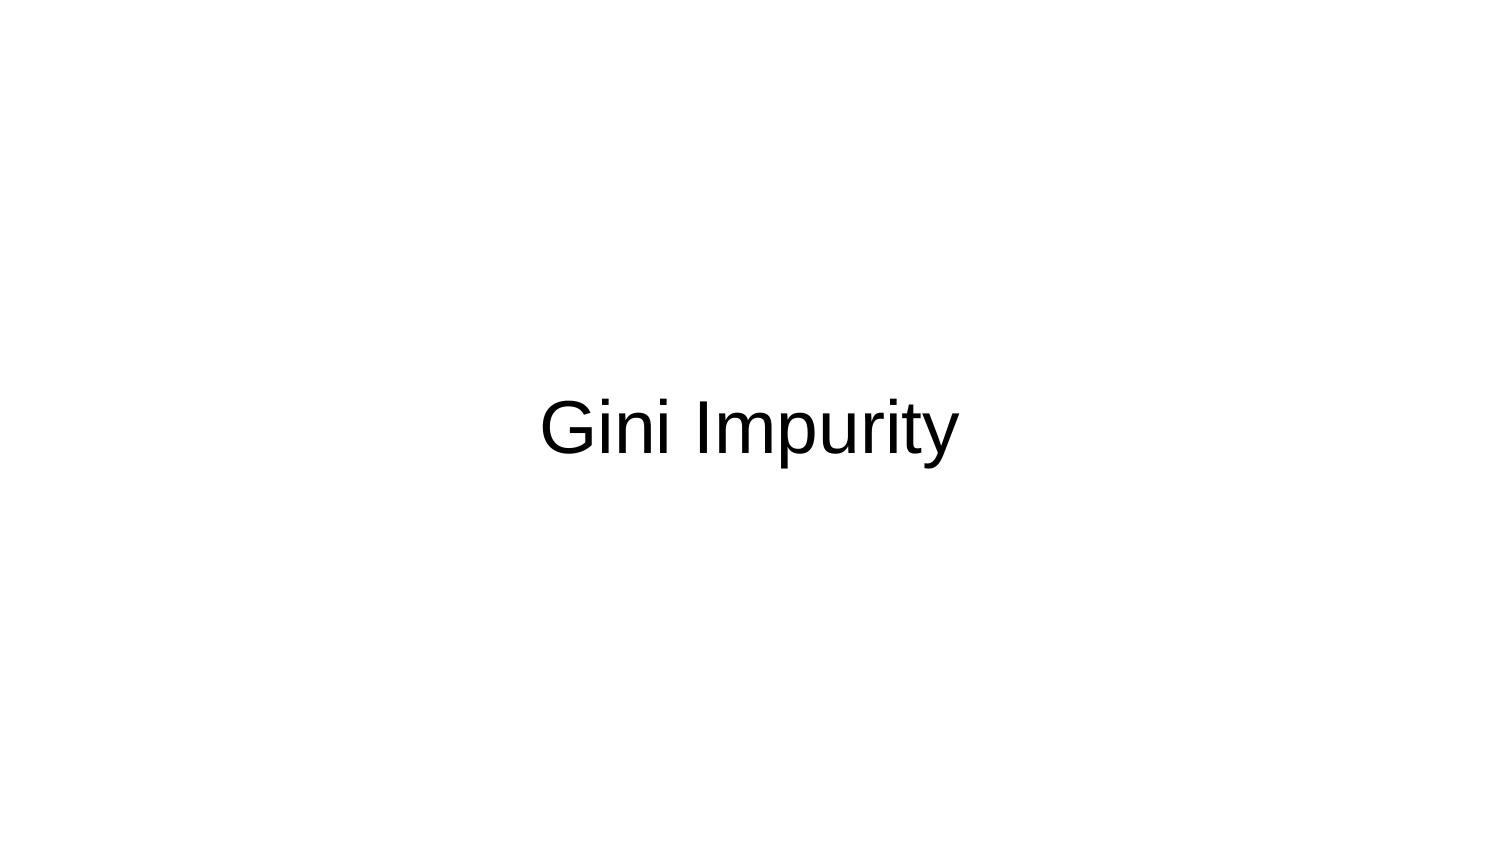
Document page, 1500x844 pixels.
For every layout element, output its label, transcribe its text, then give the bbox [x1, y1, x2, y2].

text_box Gini Impurity [28, 363, 1471, 480]
